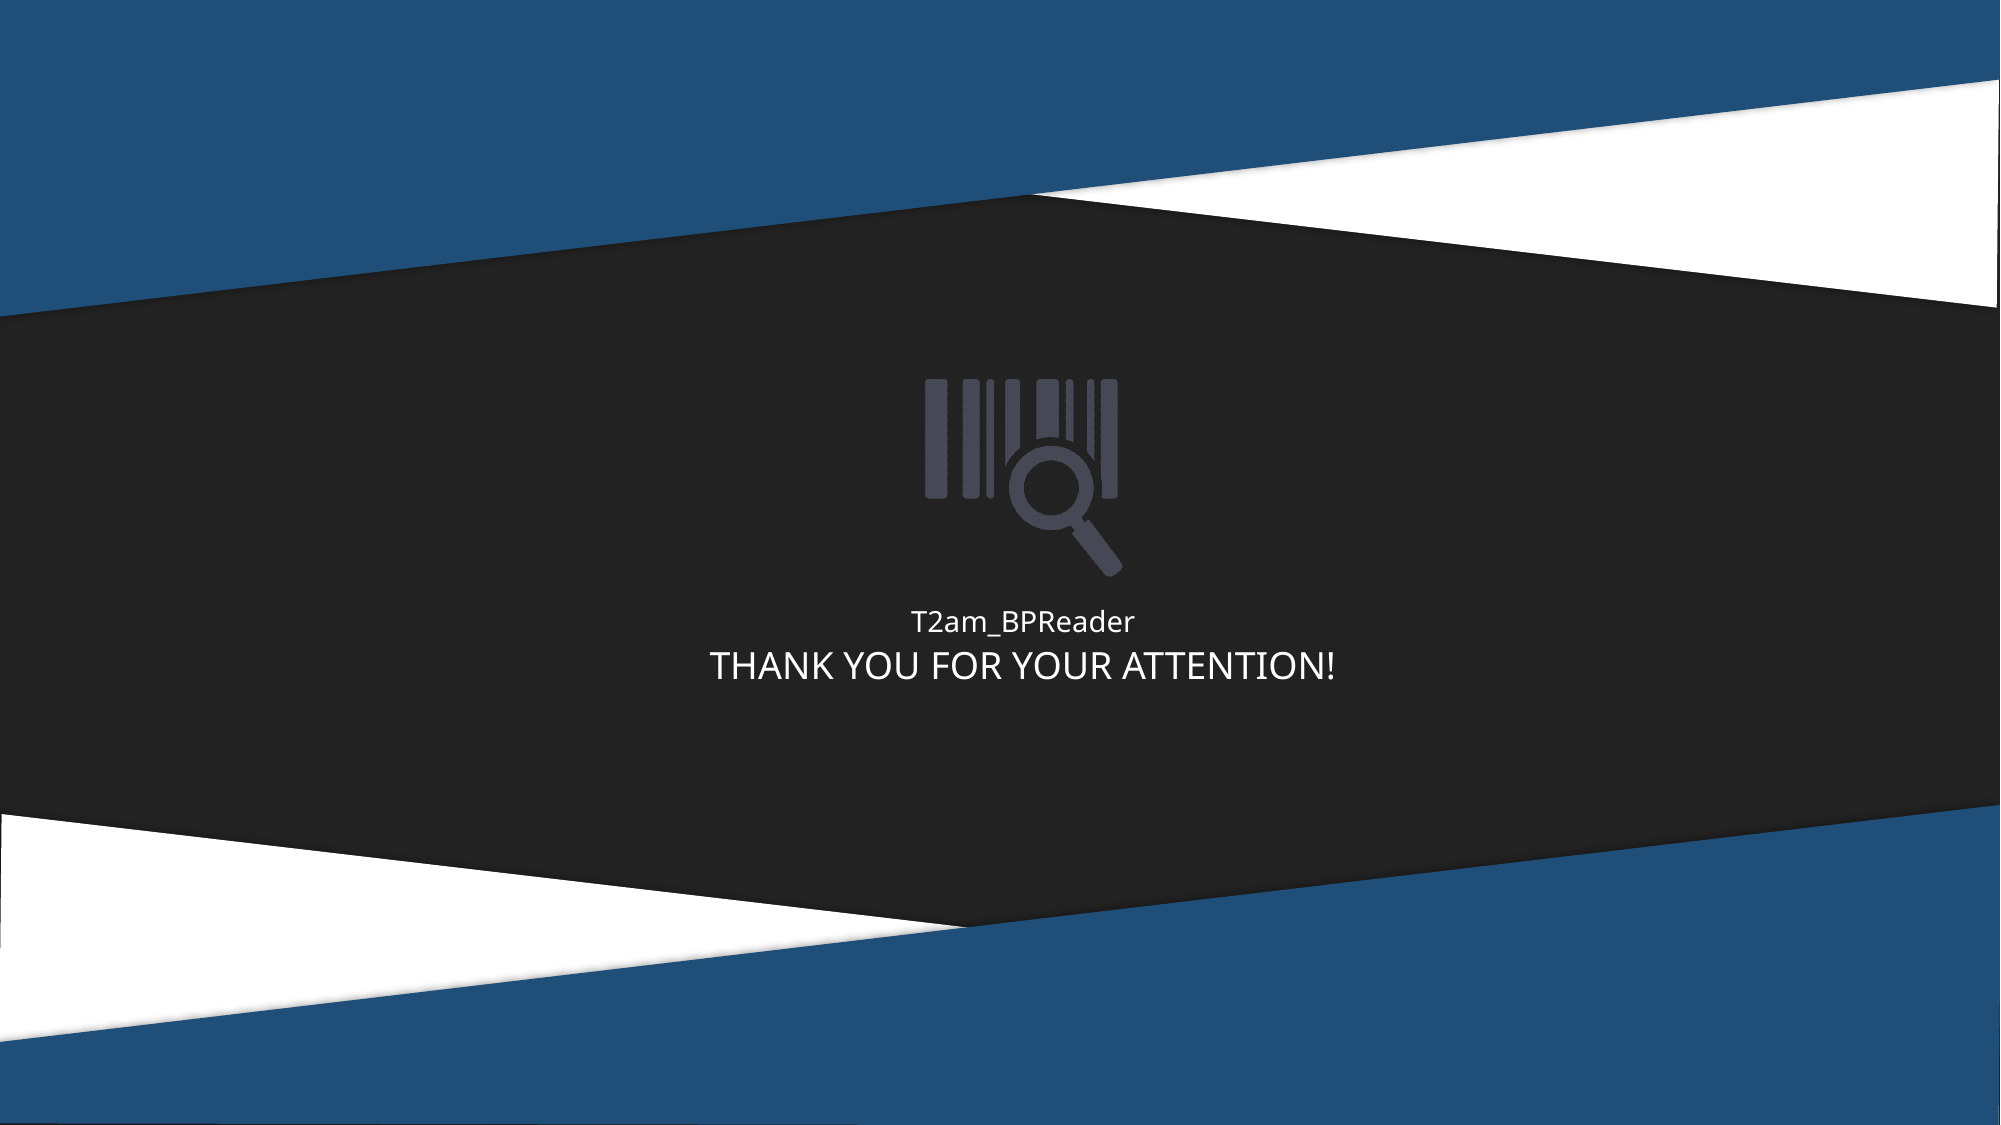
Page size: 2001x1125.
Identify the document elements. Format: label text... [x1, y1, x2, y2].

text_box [0, 0, 2000, 317]
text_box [0, 804, 2000, 1125]
text_box T2am_BPReader [896, 595, 1151, 646]
picture [910, 361, 1136, 587]
text_box THANK YOU FOR YOUR ATTENTION! [694, 634, 1352, 695]
